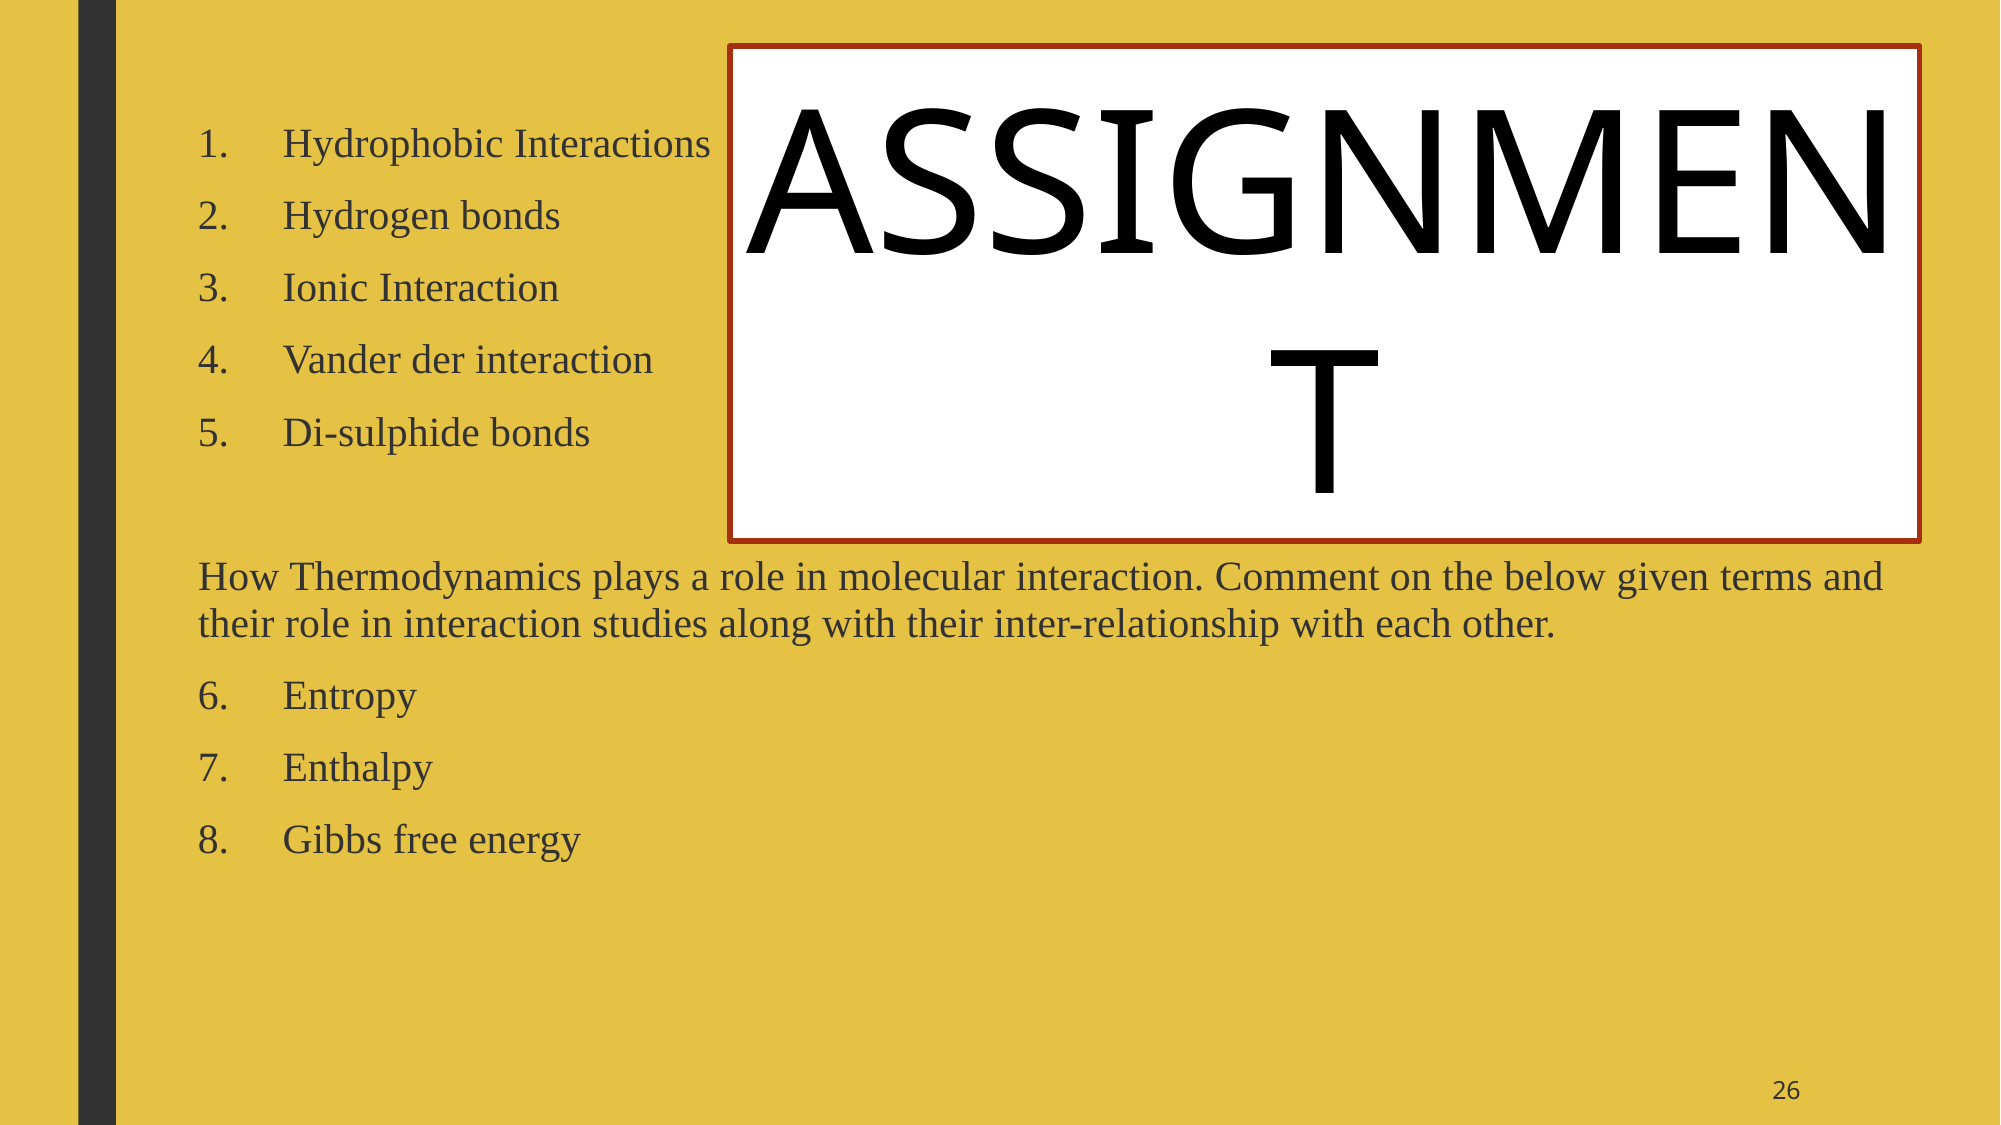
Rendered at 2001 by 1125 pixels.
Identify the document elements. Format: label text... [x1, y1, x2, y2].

slide_number 26 [1553, 1058, 1816, 1125]
text_box ASSIGNMENT [727, 43, 1922, 544]
list Hydrophobic Interactions Hydrogen bonds Ionic Interaction Vander der interaction Di-sulphide bonds How Thermodynamics plays a role in molecular interaction. Comment on the below given terms and their role in interaction studies along with their inter-relationship with each other. Entropy Enthalpy Gibbs free energy [169, 112, 1920, 1059]
